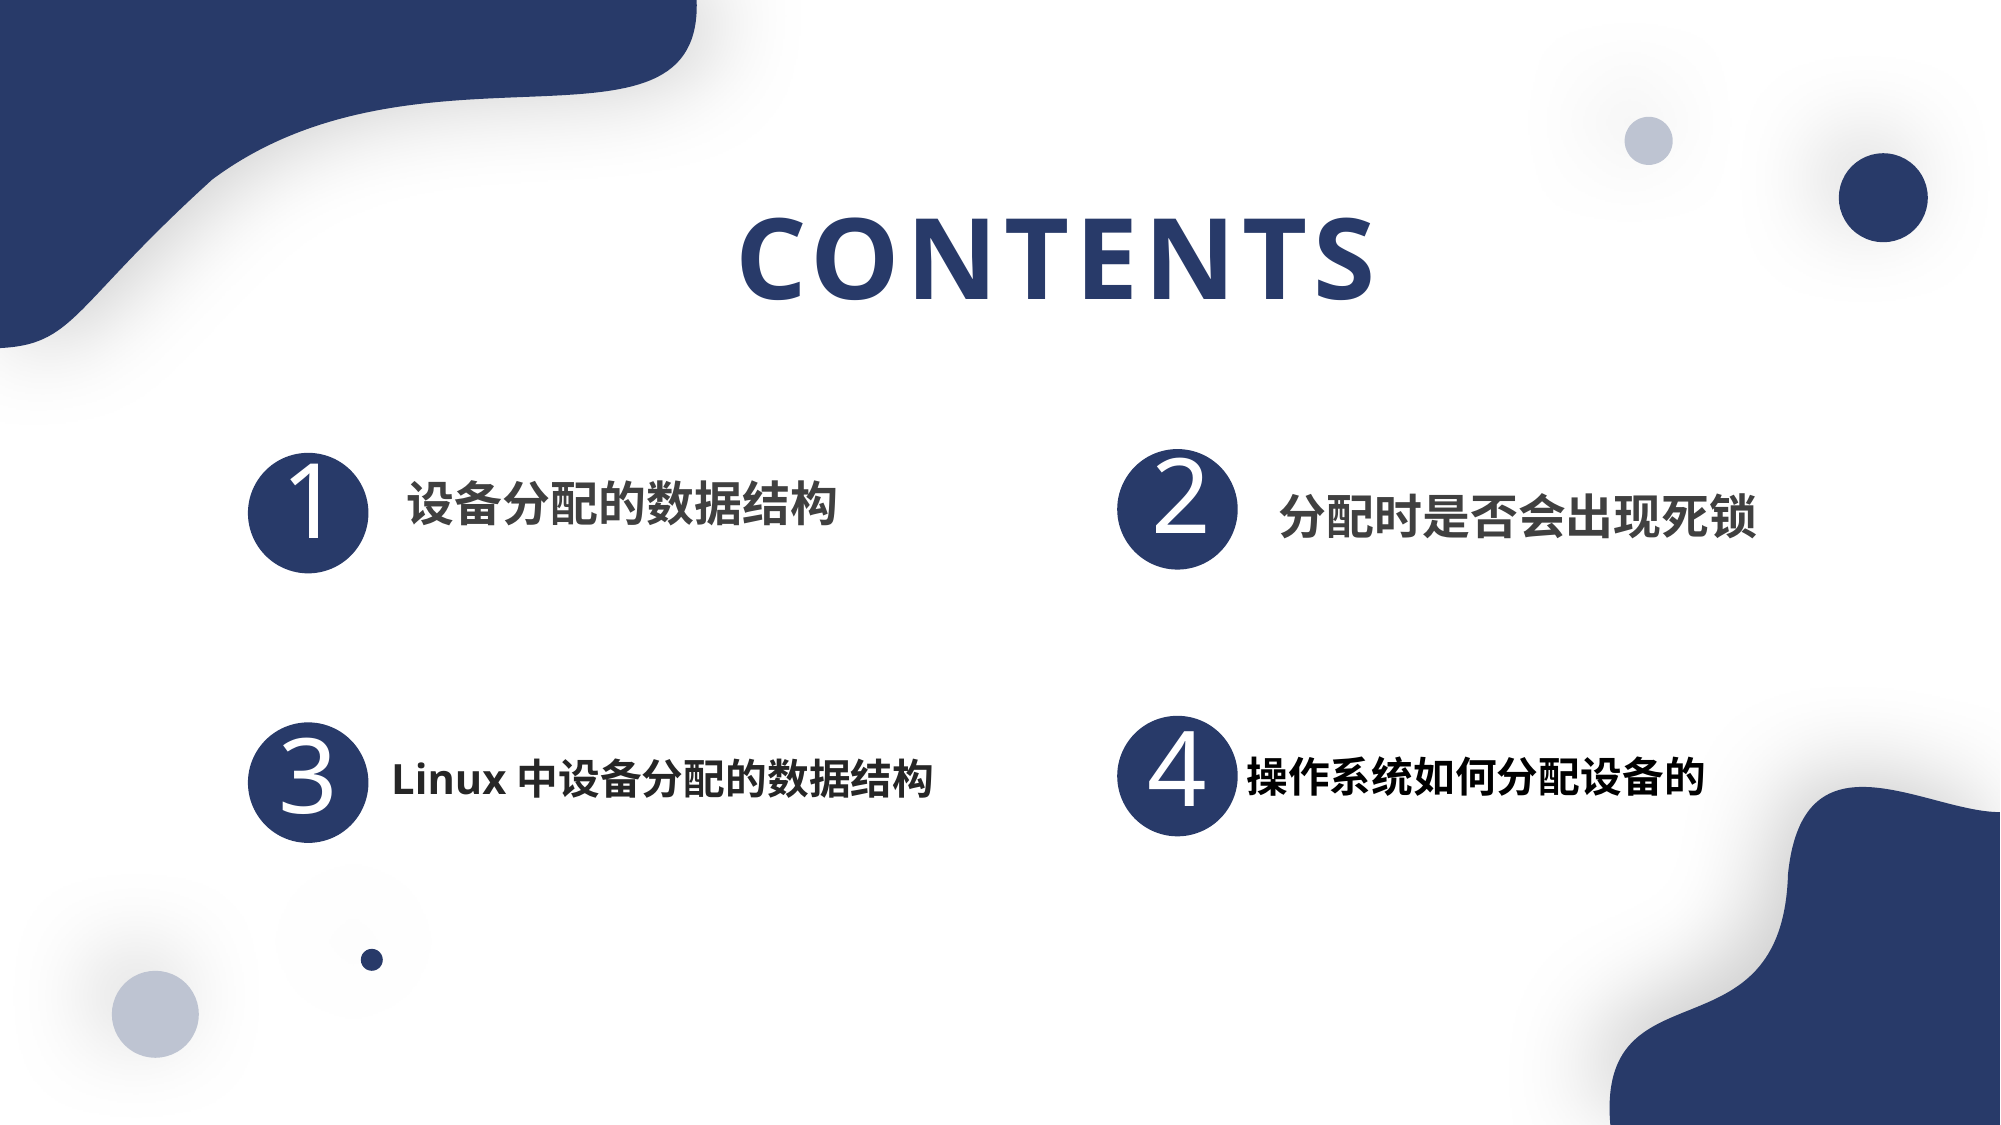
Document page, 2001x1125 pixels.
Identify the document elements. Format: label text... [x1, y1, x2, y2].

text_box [247, 409, 857, 574]
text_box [1117, 695, 1776, 837]
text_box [1117, 422, 1776, 570]
text_box [1623, 115, 1674, 166]
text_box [111, 948, 383, 1058]
text_box 操作系统如何分配设备的 [1776, 743, 2000, 809]
text_box [0, 0, 698, 350]
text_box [247, 702, 936, 844]
text_box CONTENTS [626, 179, 1486, 329]
text_box [1837, 152, 1929, 244]
text_box [1608, 809, 2000, 1125]
